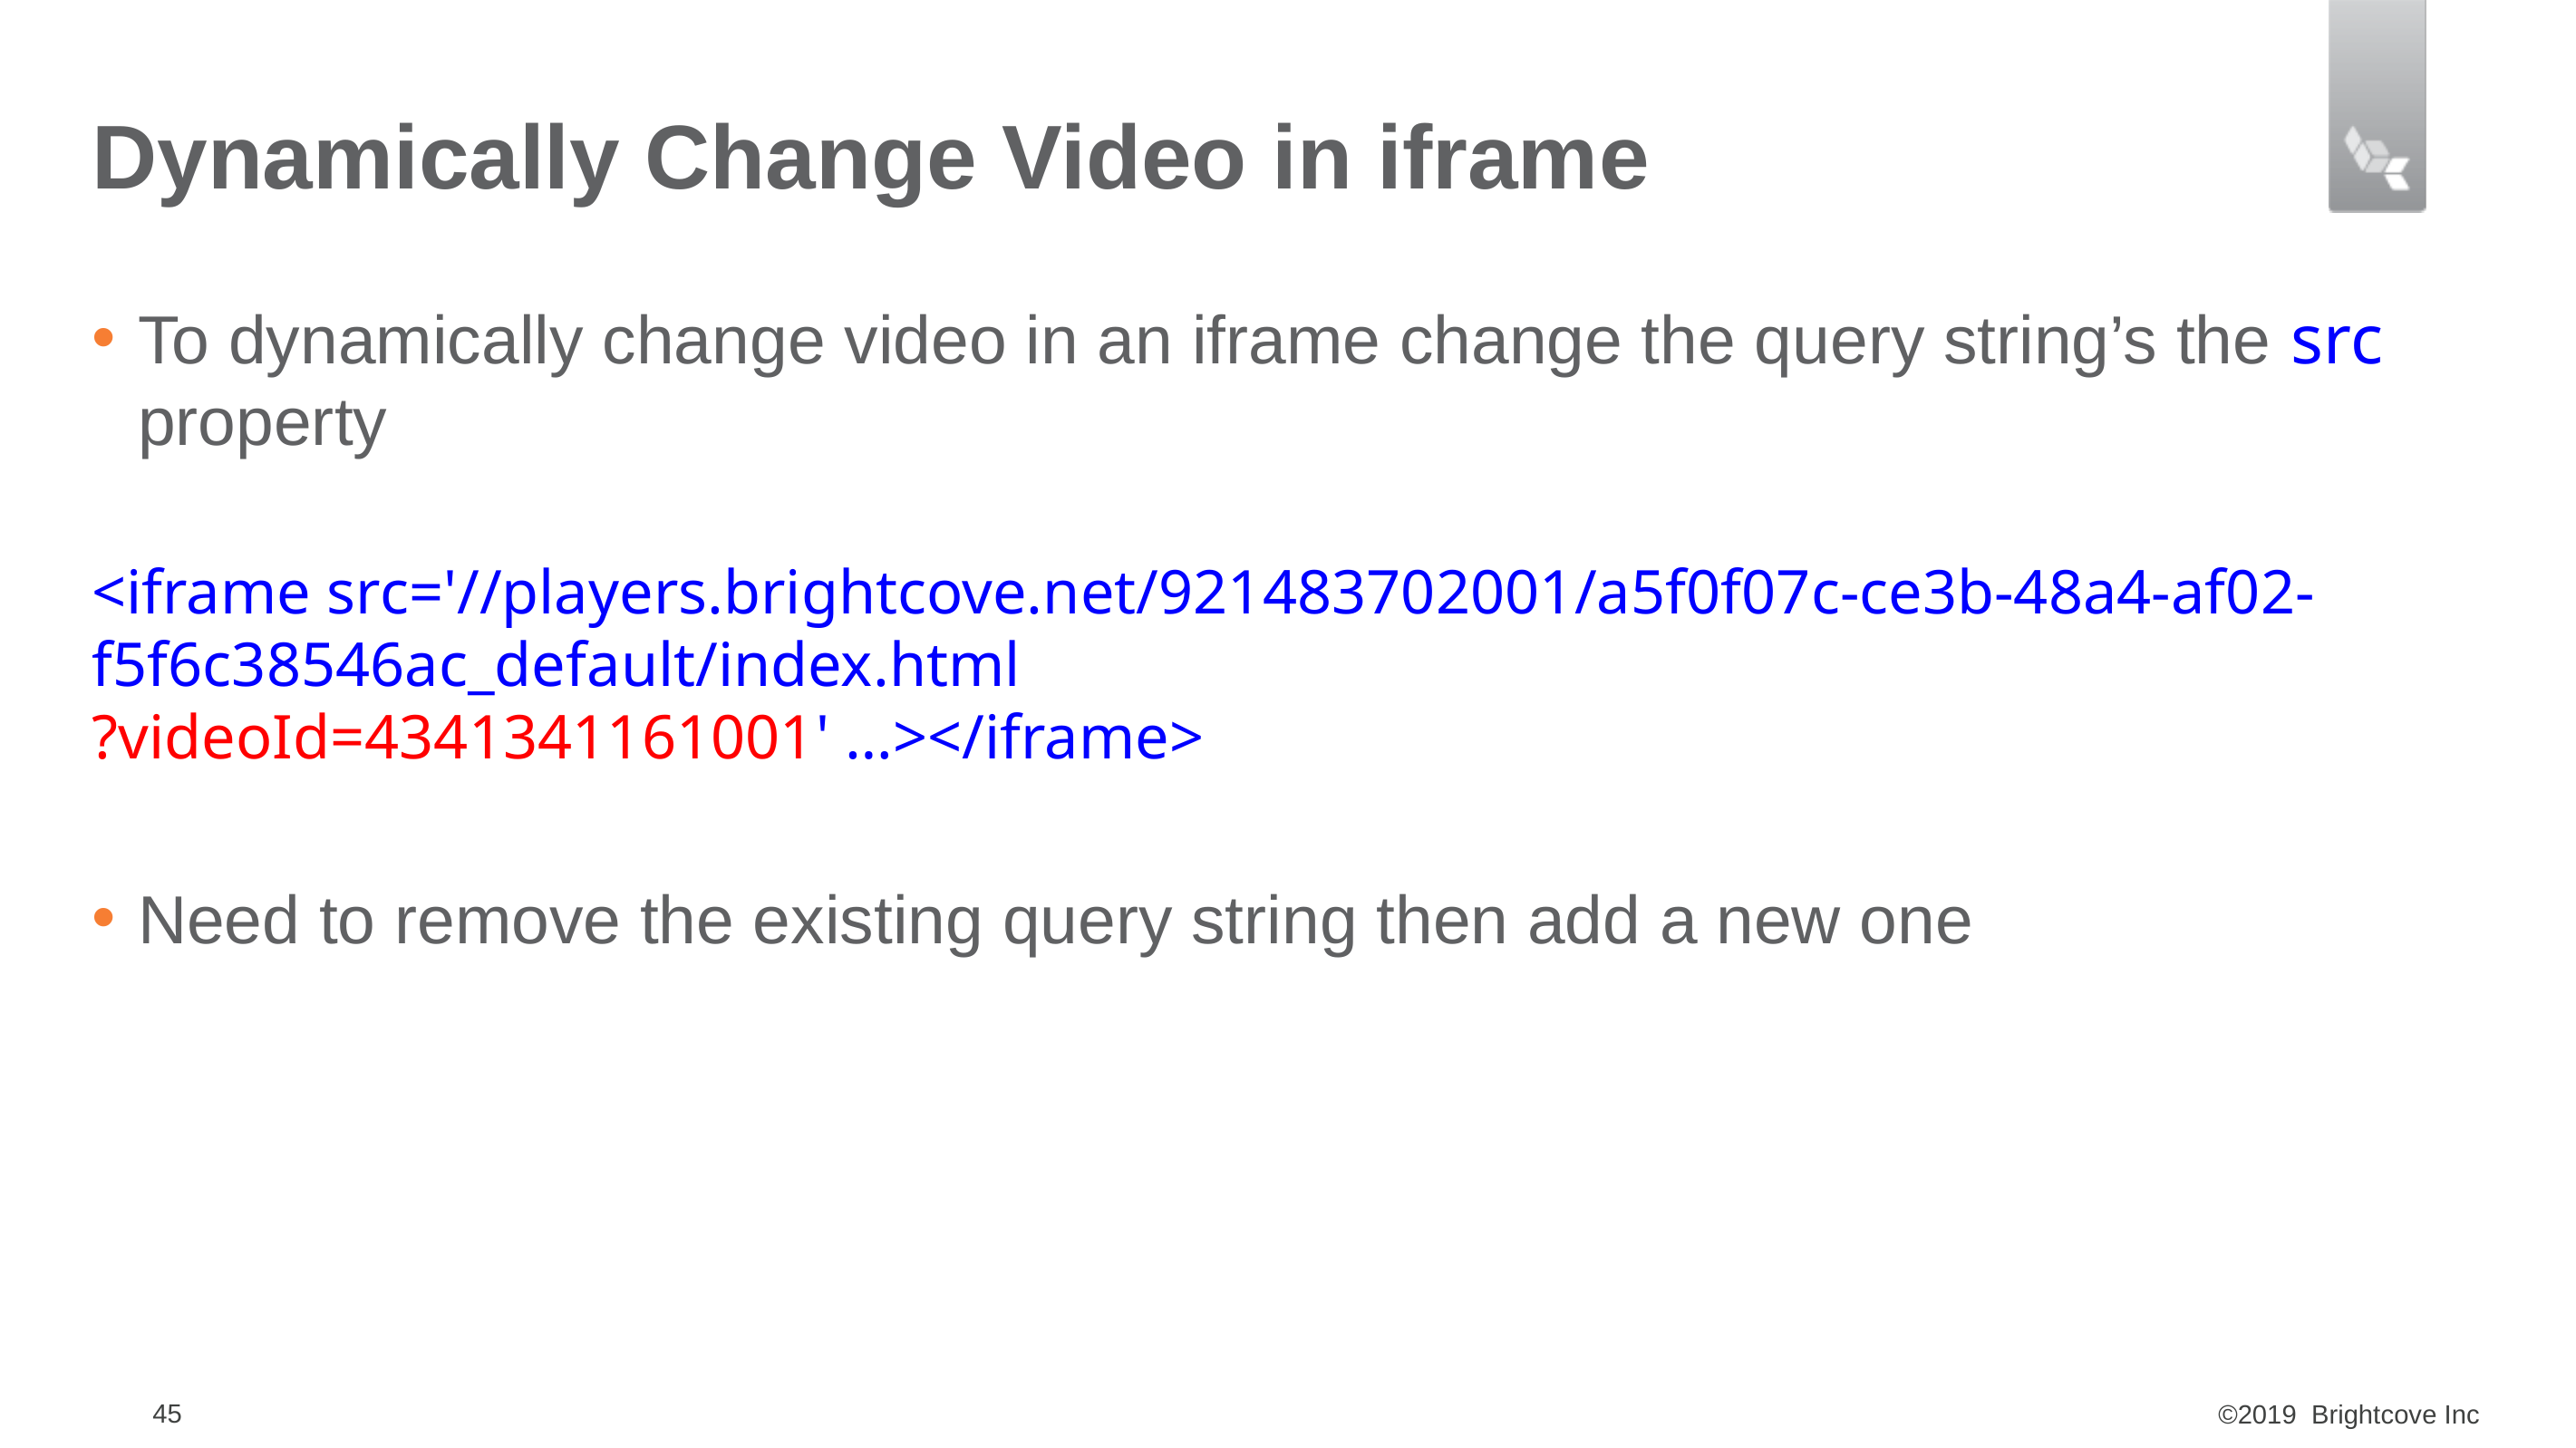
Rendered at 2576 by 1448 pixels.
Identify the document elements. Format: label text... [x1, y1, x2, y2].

list To dynamically change video in an iframe change the query string’s the src property <iframe src='//players.brightcove.net/921483702001/a5f0f07c-ce3b-48a4-af02-f5f6c38546ac_default/index.html ?videoId=4341341161001' …></iframe> Need to remove the existing query string then add a new one [80, 283, 2524, 1303]
picture [2329, 0, 2428, 213]
title Dynamically Change Video in iframe [80, 43, 2271, 261]
slide_number 45 [143, 1390, 189, 1434]
